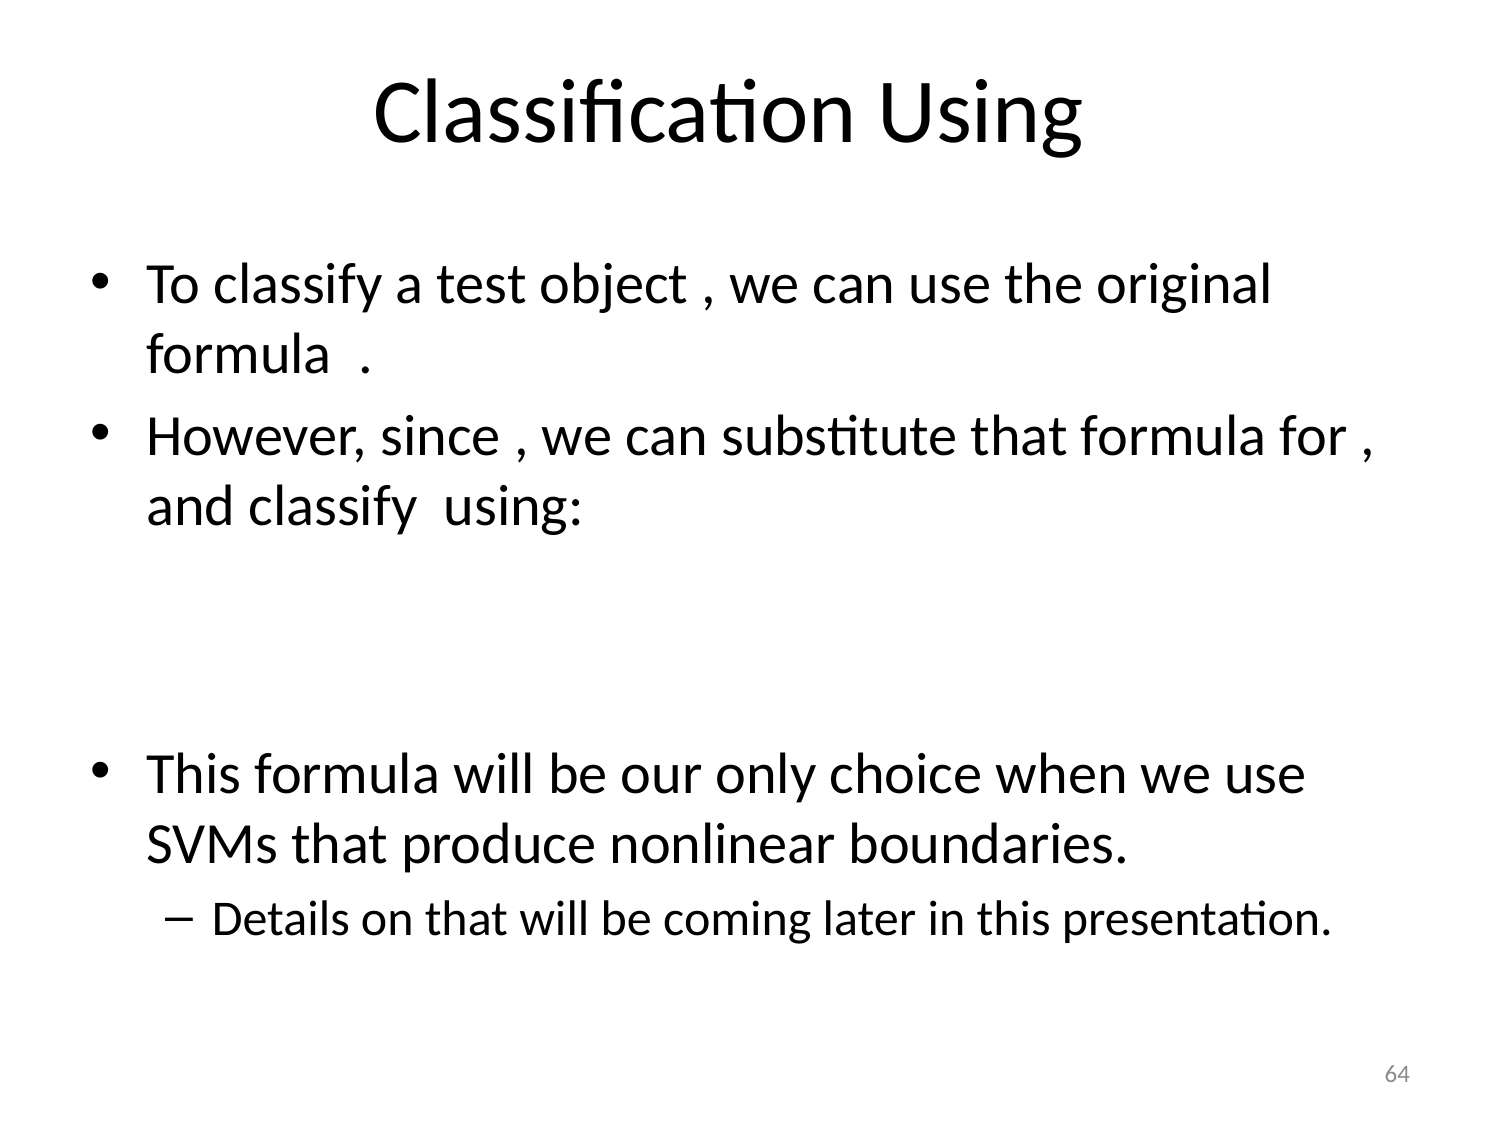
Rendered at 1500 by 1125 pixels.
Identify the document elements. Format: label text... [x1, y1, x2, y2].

slide_number 64 [1074, 1042, 1425, 1103]
